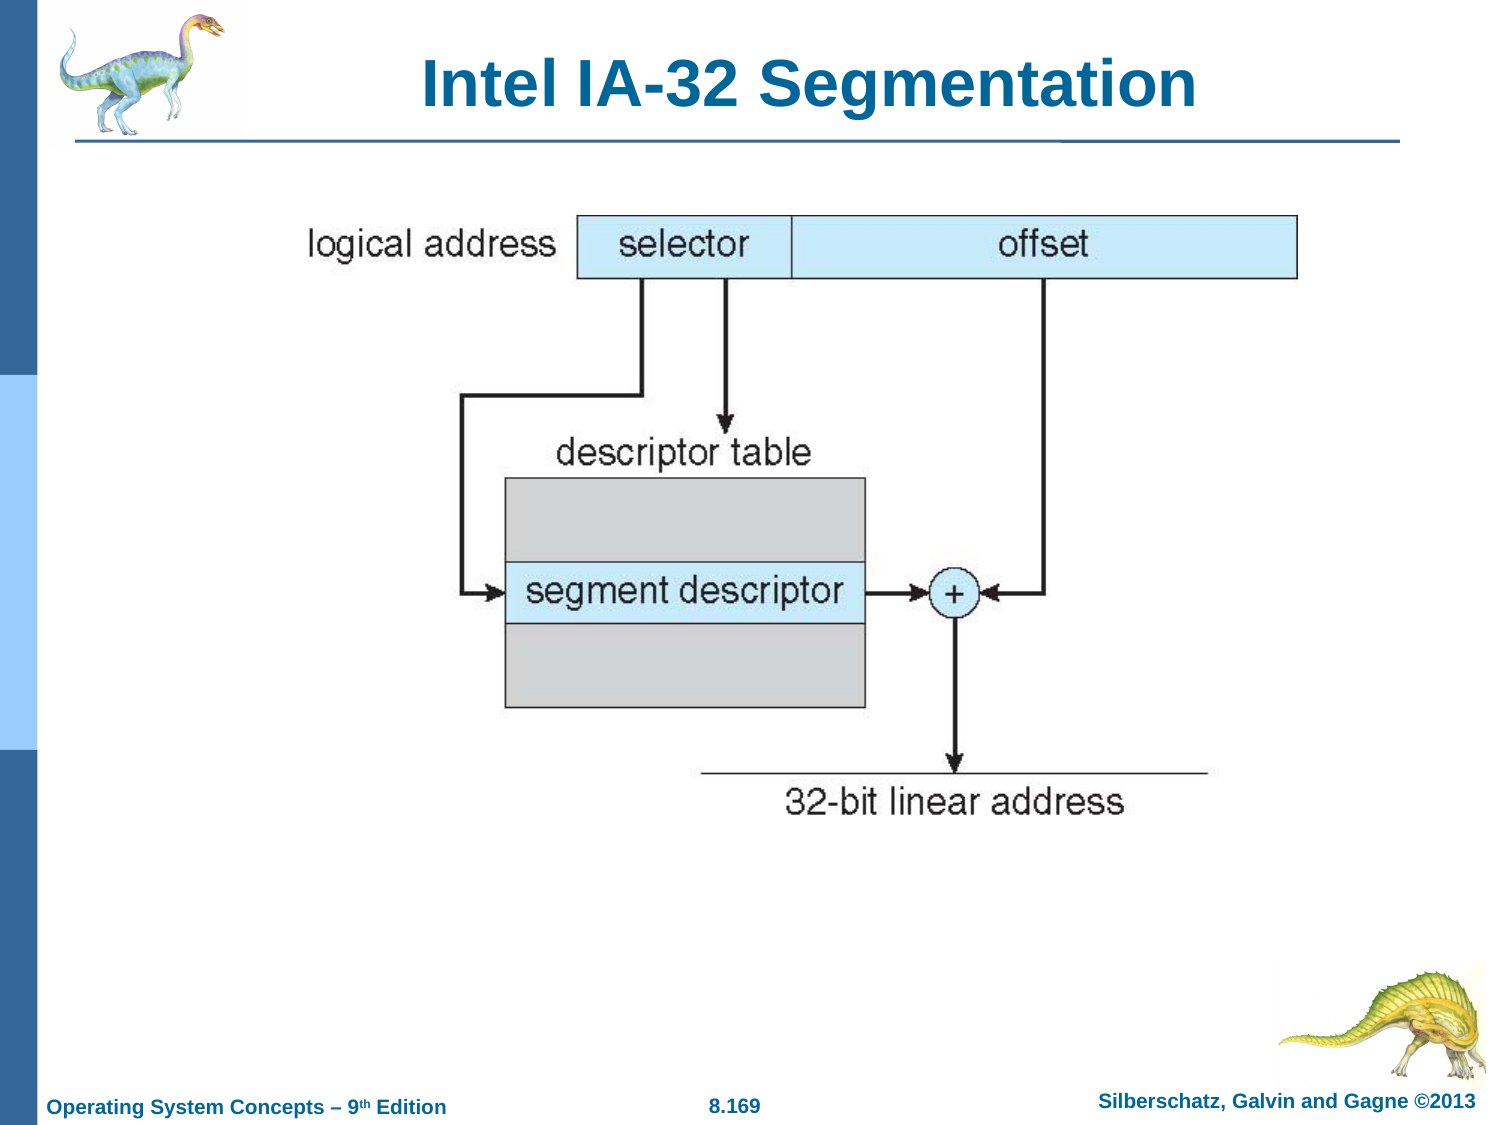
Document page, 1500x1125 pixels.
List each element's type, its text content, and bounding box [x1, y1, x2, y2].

title Intel IA-32 Segmentation [196, 32, 1425, 128]
picture [307, 215, 1298, 824]
picture [46, 0, 243, 149]
picture [1275, 959, 1486, 1090]
